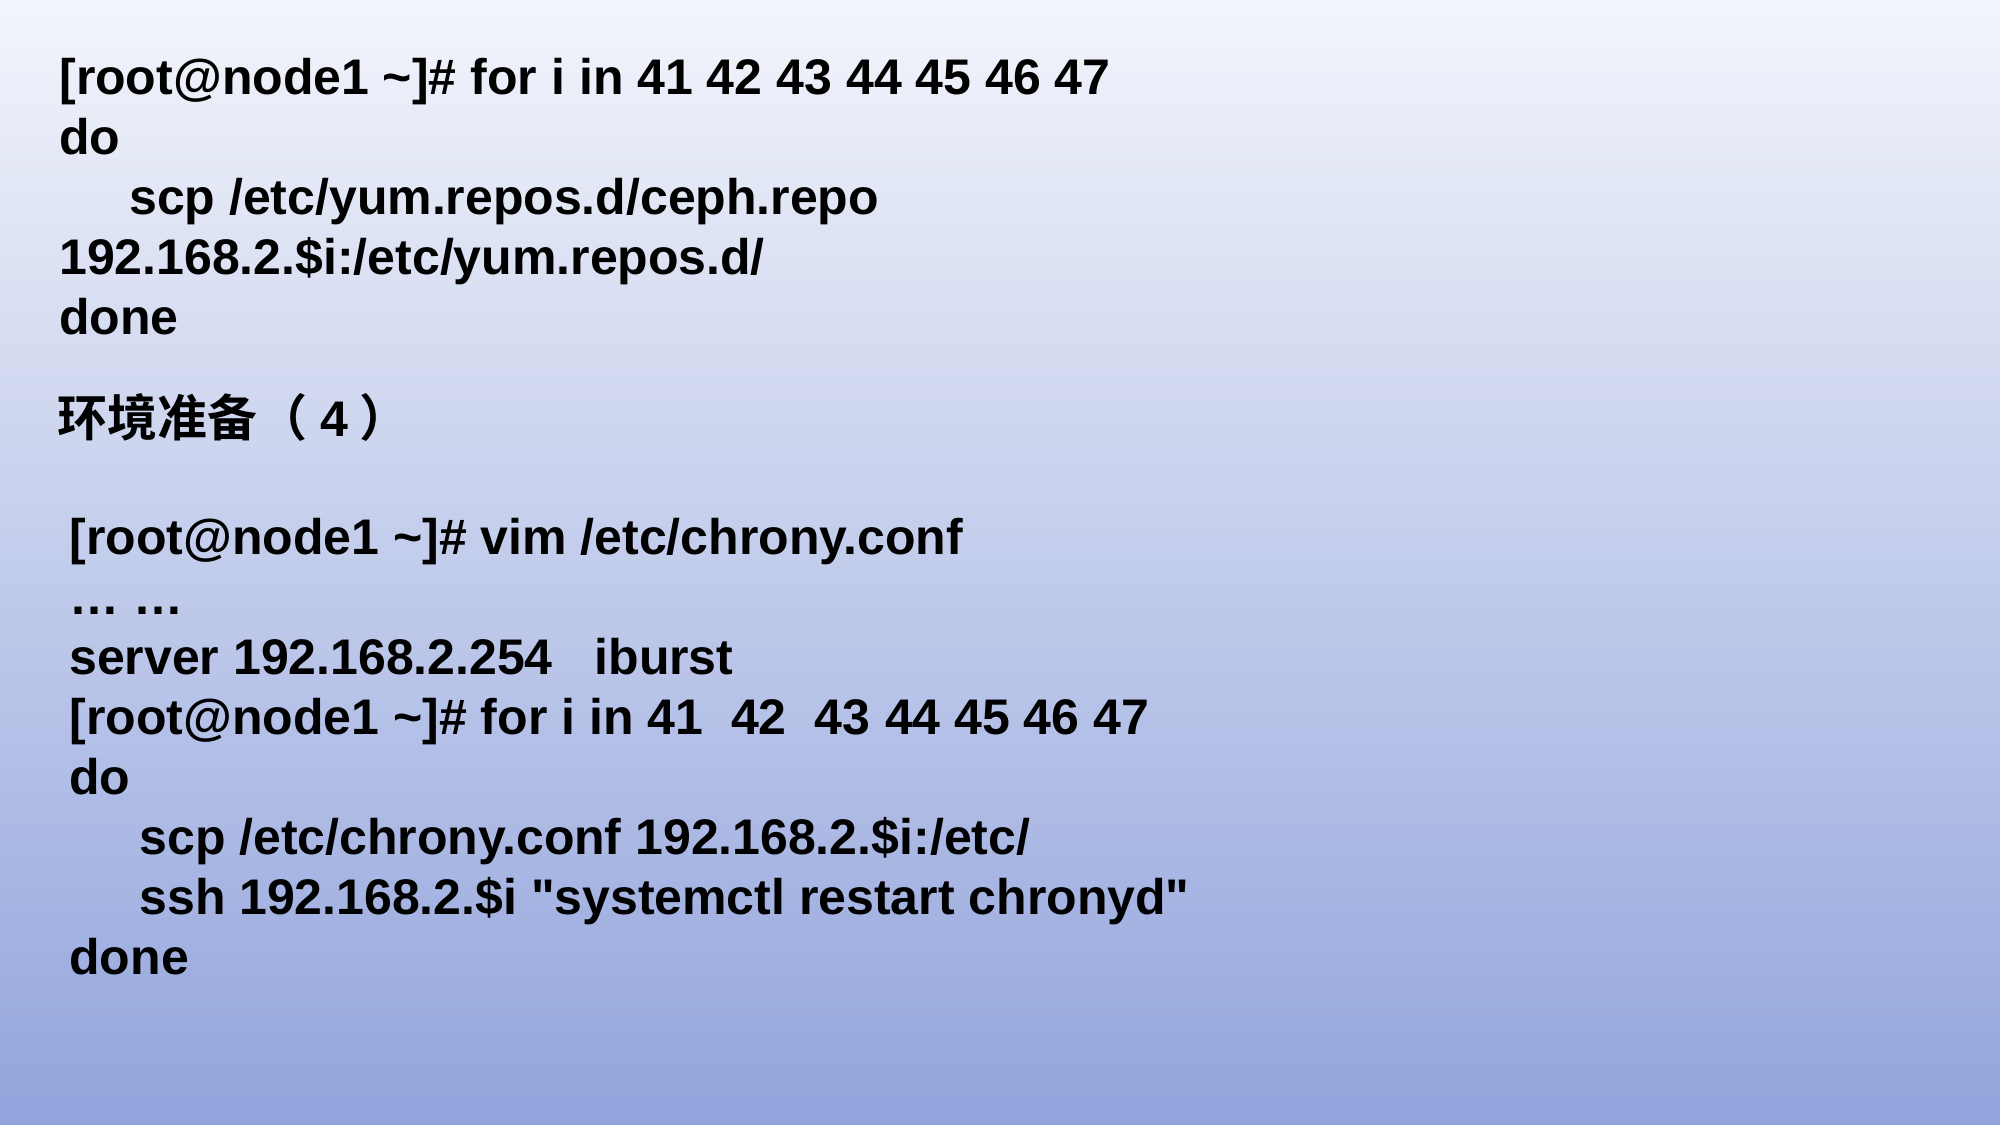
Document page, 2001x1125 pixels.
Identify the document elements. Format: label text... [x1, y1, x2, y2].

text_box 环境准备（4） [43, 379, 425, 455]
text_box [root@node1 ~]# vim /etc/chrony.conf … … server 192.168.2.254 iburst [root@node1 ~]# for i in 41 42 43 44 45 46 47 do scp /etc/chrony.conf 192.168.2.$i:/etc/ ssh 192.168.2.$i "systemctl restart chronyd" done [54, 497, 1209, 993]
text_box [root@node1 ~]# for i in 41 42 43 44 45 46 47 do scp /etc/yum.repos.d/ceph.repo 192.168.2.$i:/etc/yum.repos.d/ done [44, 37, 1597, 353]
